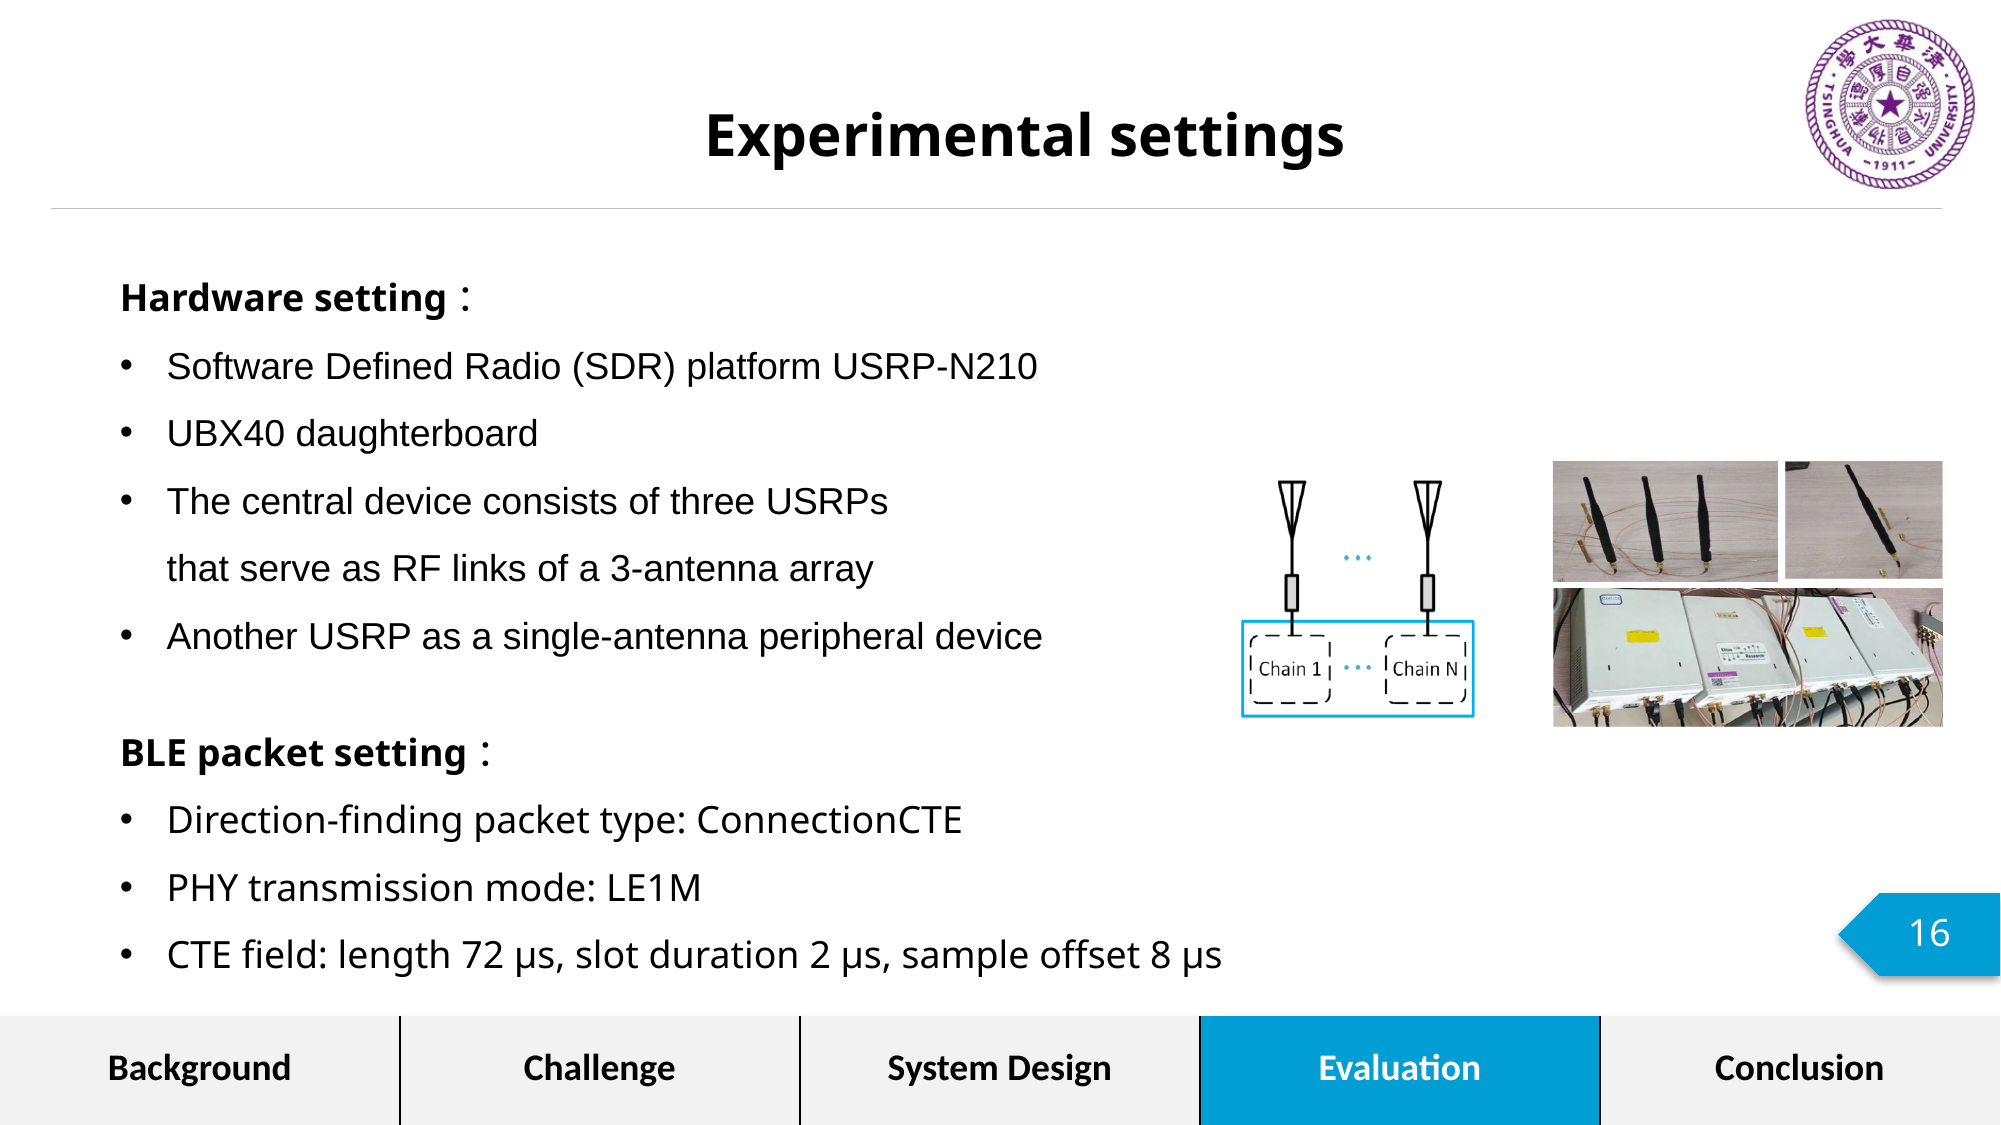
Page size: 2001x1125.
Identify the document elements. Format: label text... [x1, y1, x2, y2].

text_box BLE packet setting： Direction-finding packet type: ConnectionCTE PHY transmission mode: LE1M CTE field: length 72 μs, slot duration 2 μs, sample offset 8 μs [105, 698, 1586, 984]
picture [1802, 16, 1978, 192]
text_box Hardware setting： Software Defined Radio (SDR) platform USRP-N210 UBX40 daughterboard The central device consists of three USRPs that serve as RF links of a 3-antenna array Another USRP as a single-antenna peripheral device [105, 244, 1228, 665]
text_box Experimental settings [218, 90, 1832, 176]
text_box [1227, 459, 1945, 730]
